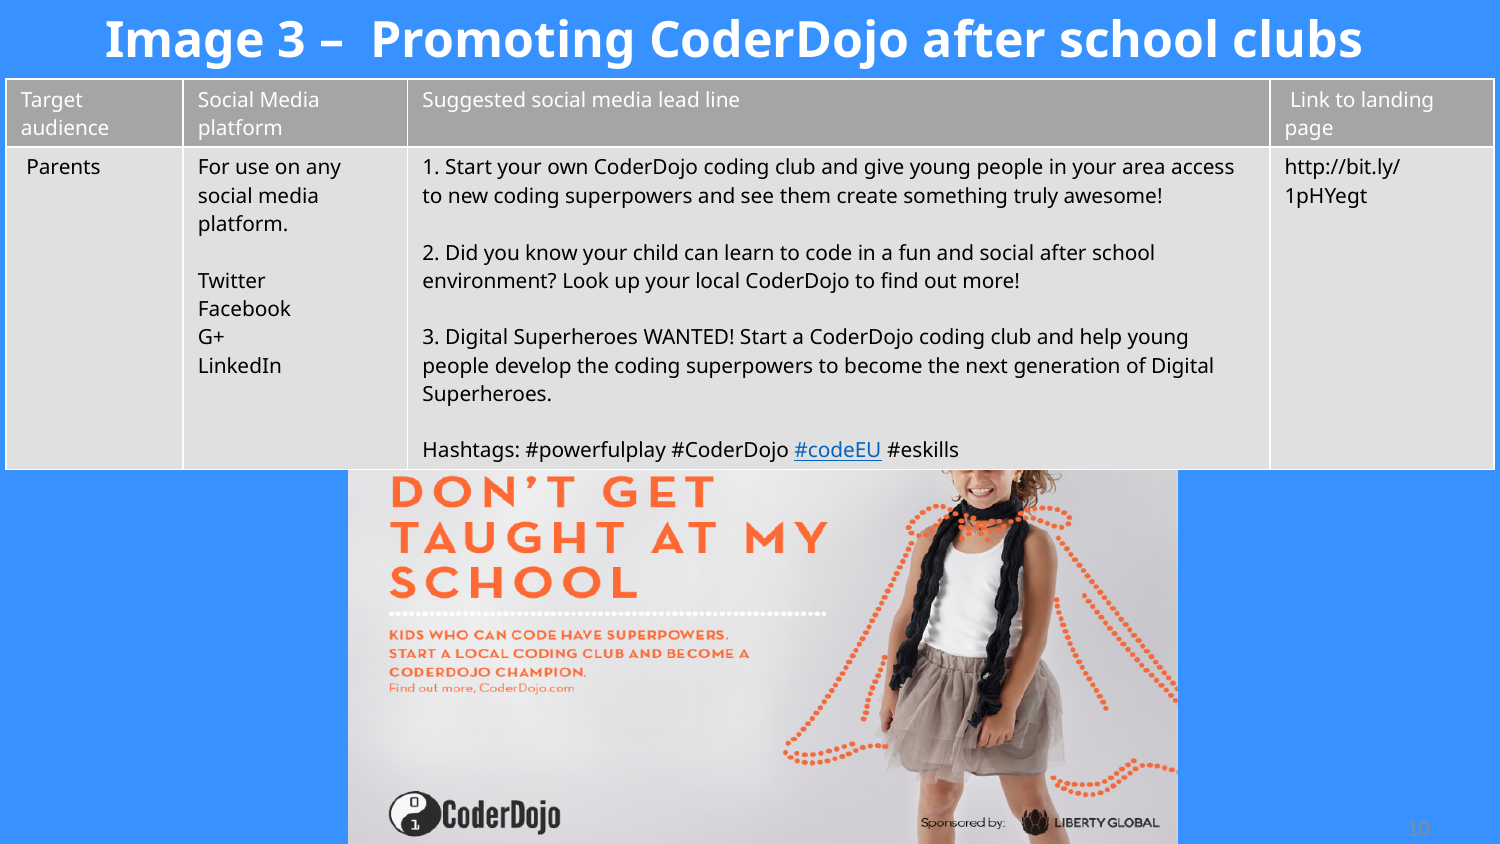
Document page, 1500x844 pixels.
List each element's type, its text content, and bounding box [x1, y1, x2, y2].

table_cell For use on any social media platform. Twitter Facebook G+ LinkedIn [184, 148, 407, 469]
table_header Suggested social media lead line [408, 80, 1269, 146]
text_box Image 3 – Promoting CoderDojo after school clubs [90, 0, 1379, 75]
table_cell http://bit.ly/1pHYegt [1271, 148, 1493, 469]
table_cell Parents [7, 148, 182, 469]
table_header Social Media platform [184, 80, 407, 146]
picture [348, 374, 1178, 844]
table_header Target audience [7, 80, 182, 146]
table_cell 1. Start your own CoderDojo coding club and give young people in your area access to new coding superpowers and see them create something truly awesome! 2. Did you know your child can learn to code in a fun and social after school environment? Look up your local CoderDojo to find out more! 3. Digital Superheroes WANTED! Start a CoderDojo coding club and help young people develop the coding superpowers to become the next generation of Digital Superheroes. Hashtags: #powerfulplay #CoderDojo #codeEU #eskills [408, 148, 1269, 469]
table_header Link to landing page [1271, 80, 1493, 146]
slide_number 10 [1322, 806, 1446, 844]
